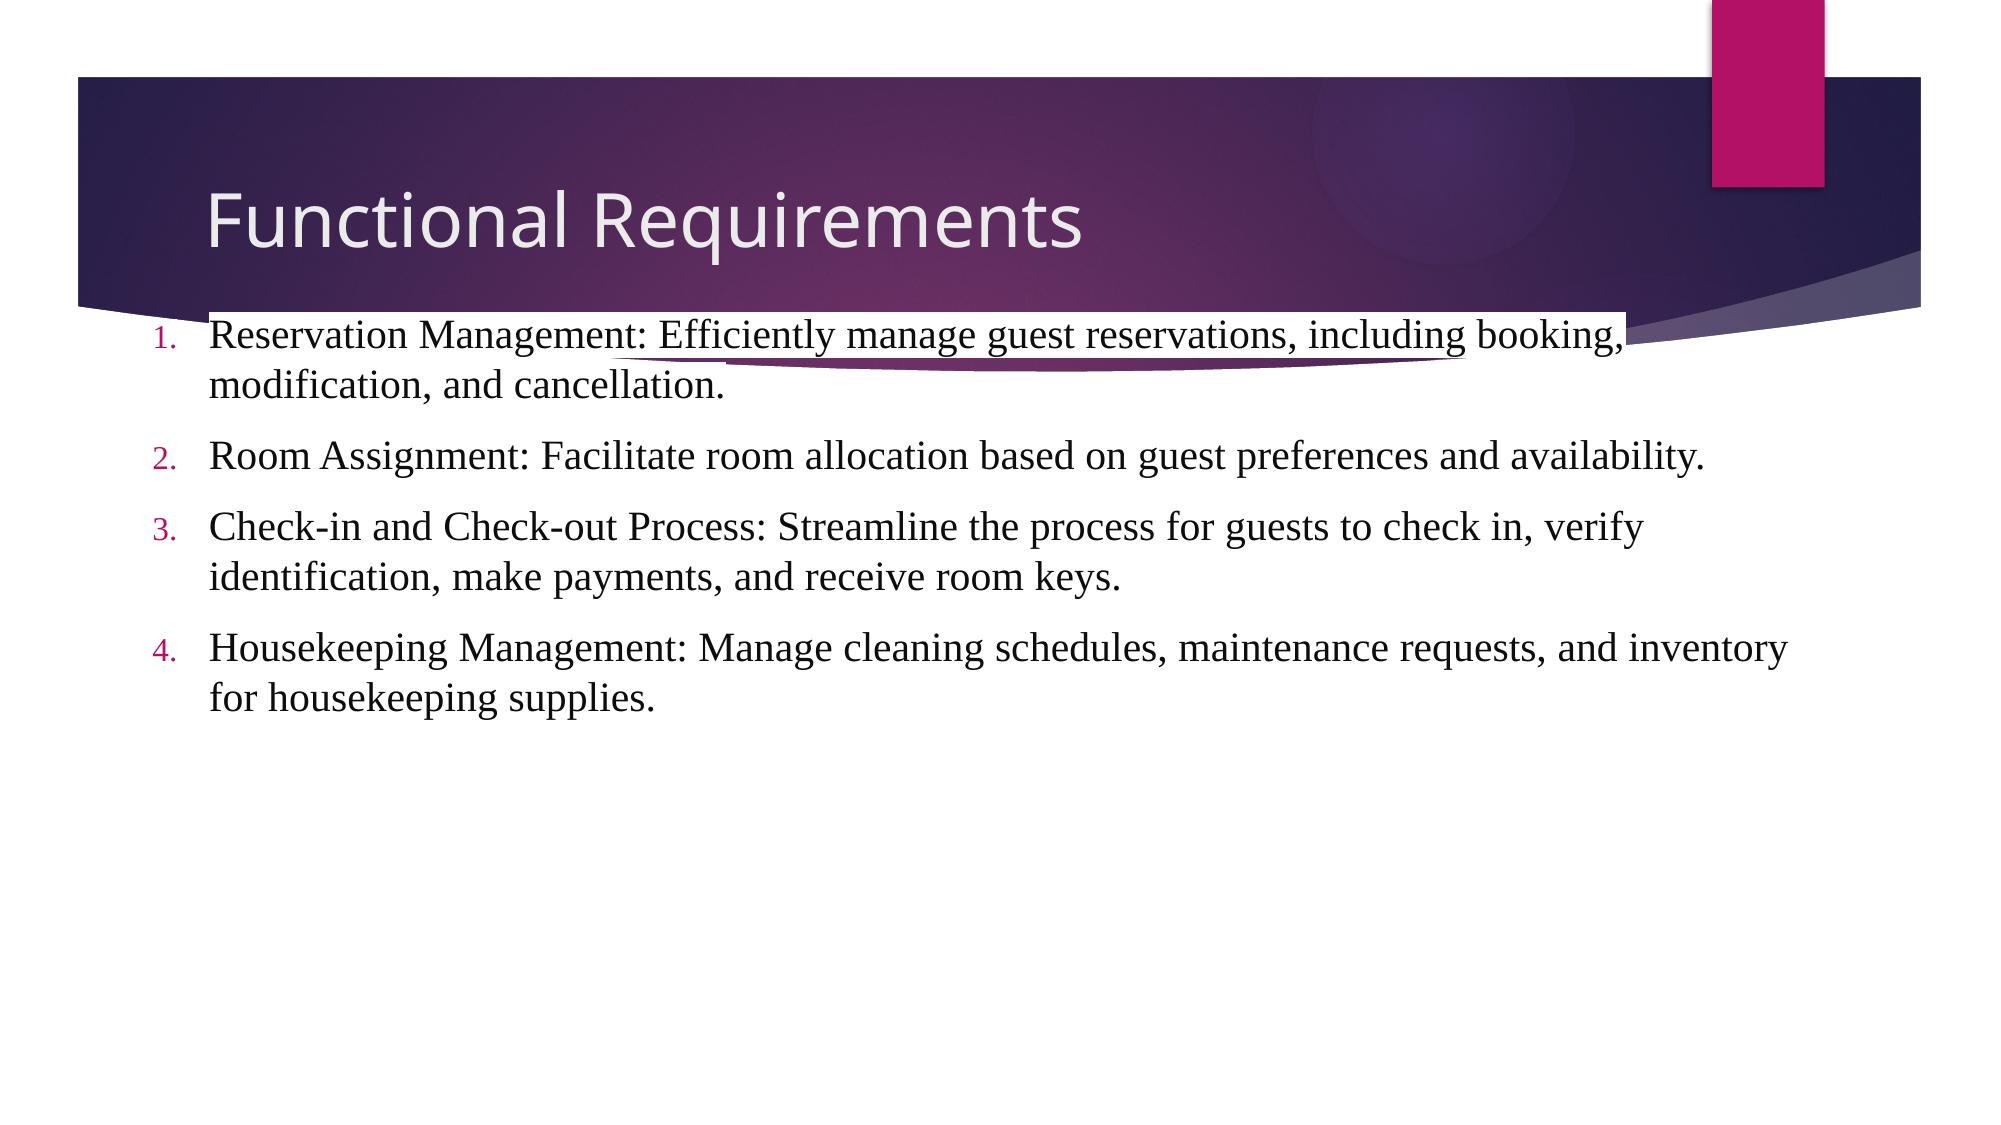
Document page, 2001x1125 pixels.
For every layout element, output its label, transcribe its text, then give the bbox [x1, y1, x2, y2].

title Functional Requirements [189, 159, 1627, 276]
list Reservation Management: Efficiently manage guest reservations, including booking, modification, and cancellation. Room Assignment: Facilitate room allocation based on guest preferences and availability. Check-in and Check-out Process: Streamline the process for guests to check in, verify identification, make payments, and receive room keys. Housekeeping Management: Manage cleaning schedules, maintenance requests, and inventory for housekeeping supplies. [137, 299, 1863, 788]
